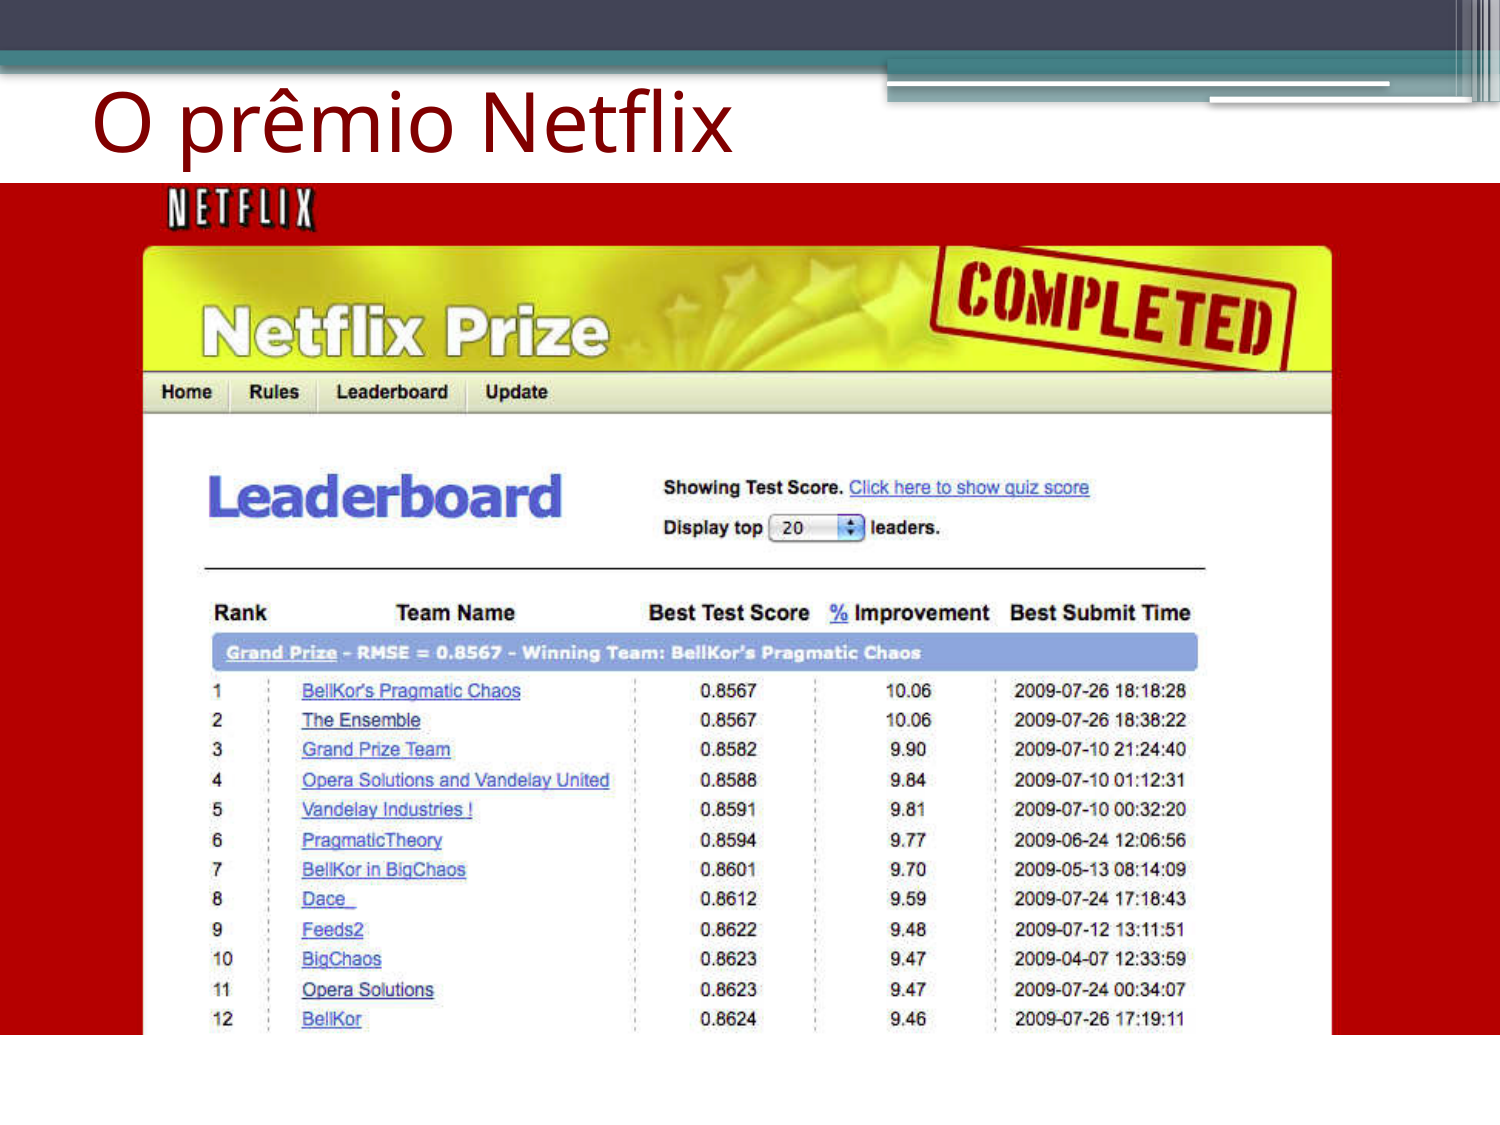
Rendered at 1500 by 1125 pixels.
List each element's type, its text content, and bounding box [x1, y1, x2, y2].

picture [0, 183, 1500, 1036]
title O prêmio Netflix [75, 30, 1425, 180]
